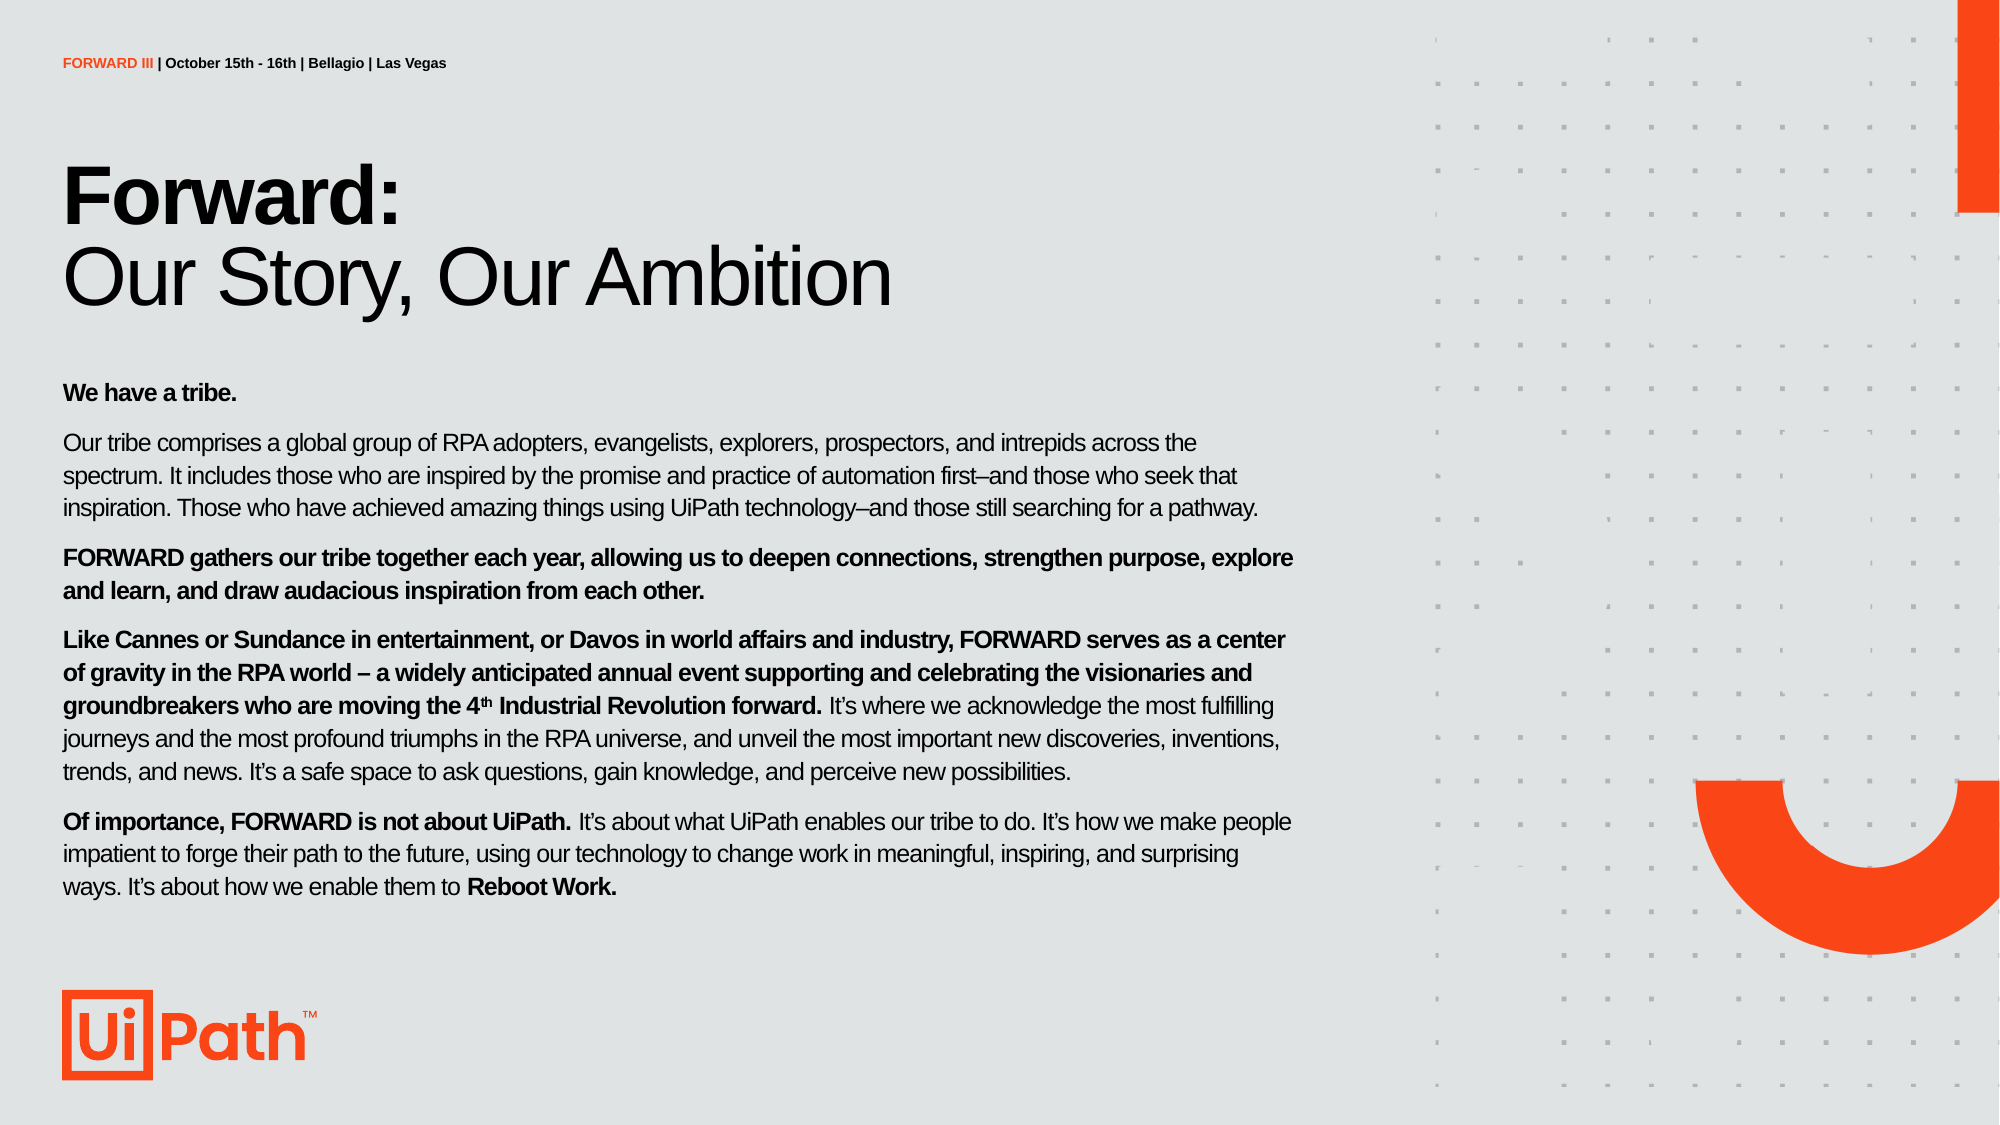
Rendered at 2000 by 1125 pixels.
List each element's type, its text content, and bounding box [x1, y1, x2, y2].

list FORWARD III | October 15th - 16th | Bellagio | Las Vegas [62, 54, 672, 146]
subtitle We have a tribe. Our tribe comprises a global group of RPA adopters, evangelists, explorers, prospectors, and intrepids across the spectrum. It includes those who are inspired by the promise and practice of automation first–and those who seek that inspiration. Those who have achieved amazing things using UiPath technology–and those still searching for a pathway. FORWARD gathers our tribe together each year, allowing us to deepen connections, strengthen purpose, explore and learn, and draw audacious inspiration from each other. Like Cannes or Sundance in entertainment, or Davos in world affairs and industry, FORWARD serves as a center of gravity in the RPA world – a widely anticipated annual event supporting and celebrating the visionaries and groundbreakers who are moving the 4th Industrial Revolution forward. It’s where we acknowledge the most fulfilling journeys and the most profound triumphs in the RPA universe, and unveil the most important new discoveries, inventions, trends, and news. It’s a safe space to ask questions, gain knowledge, and perceive new possibilities. Of importance, FORWARD is not about UiPath. It’s about what UiPath enables our tribe to do. It’s how we make people impatient to forge their path to the future, using our technology to change work in meaningful, inspiring, and surprising ways. It’s about how we enable them to Reboot Work. [62, 373, 1300, 956]
picture [1434, 0, 2000, 1125]
title Forward: Our Story, Our Ambition [62, 161, 1348, 516]
